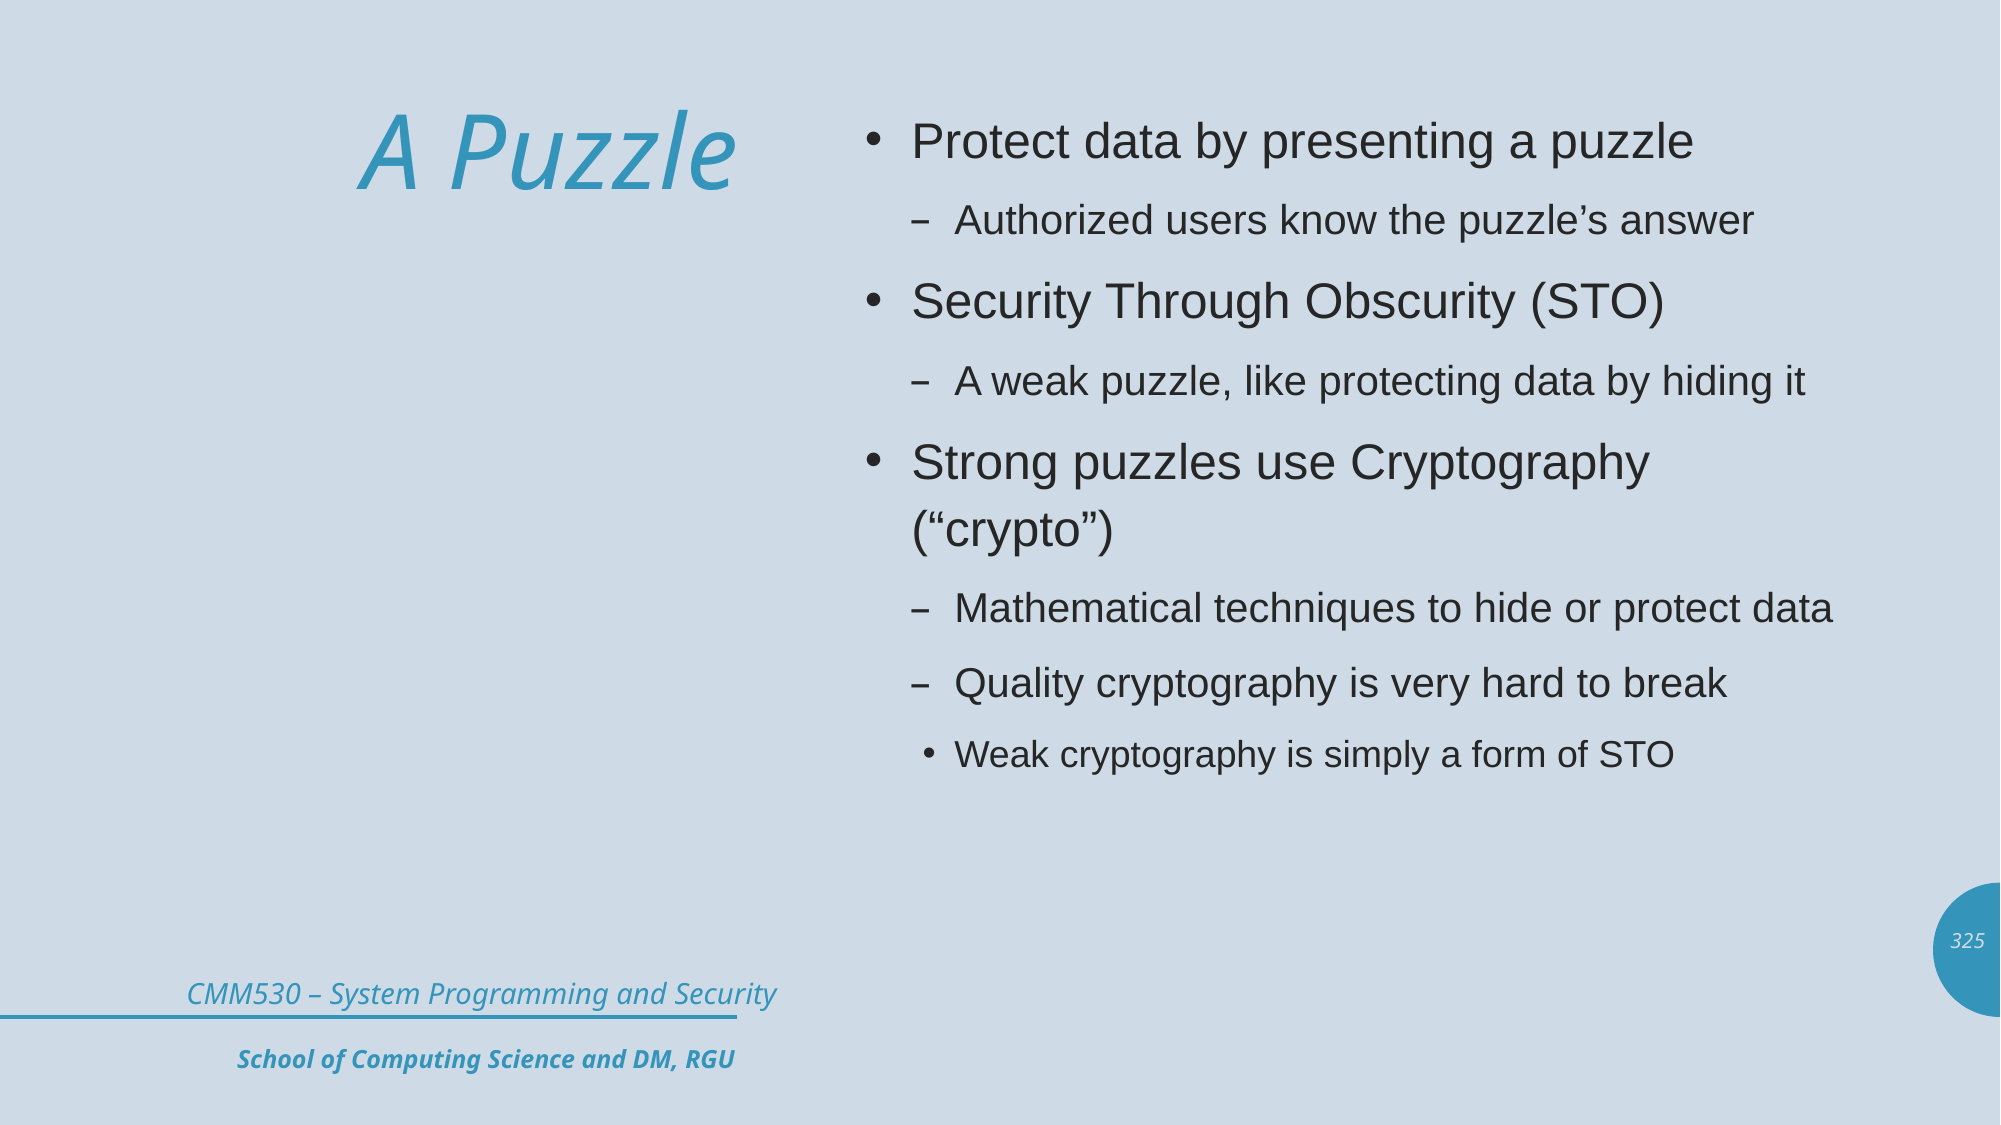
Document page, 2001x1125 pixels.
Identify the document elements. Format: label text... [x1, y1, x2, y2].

slide_number 325 [1933, 904, 2000, 980]
list Protect data by presenting a puzzle Authorized users know the puzzle’s answer Security Through Obscurity (STO) A weak puzzle, like protecting data by hiding it Strong puzzles use Cryptography (“crypto”) Mathematical techniques to hide or protect data Quality cryptography is very hard to break Weak cryptography is simply a form of STO [849, 93, 1875, 1022]
title A Puzzle [125, 91, 754, 905]
